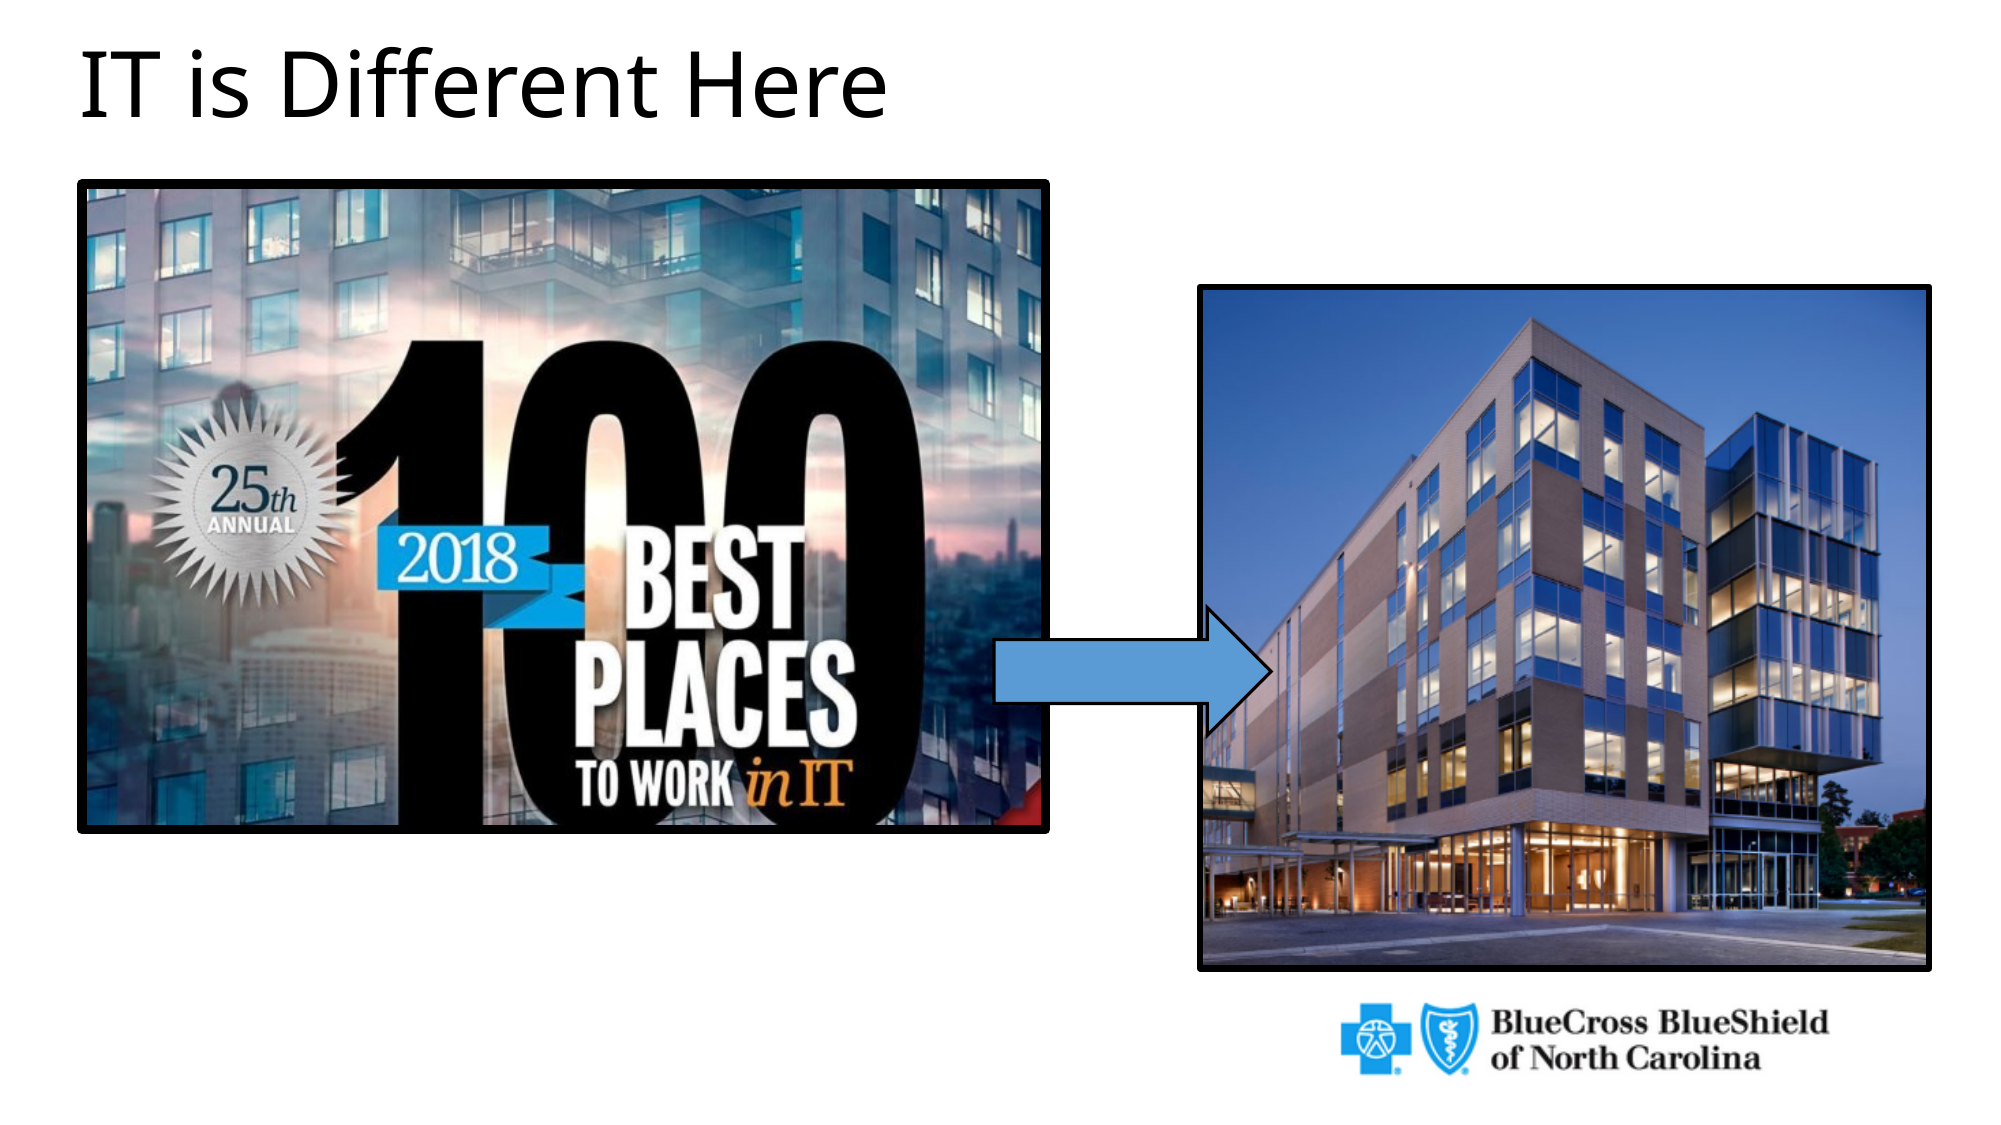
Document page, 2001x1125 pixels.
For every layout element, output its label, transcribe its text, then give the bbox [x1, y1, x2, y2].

picture [1203, 289, 1927, 1125]
picture [86, 188, 1041, 825]
text_box IT is Different Here [64, 30, 1565, 160]
text_box [1041, 638, 1203, 705]
